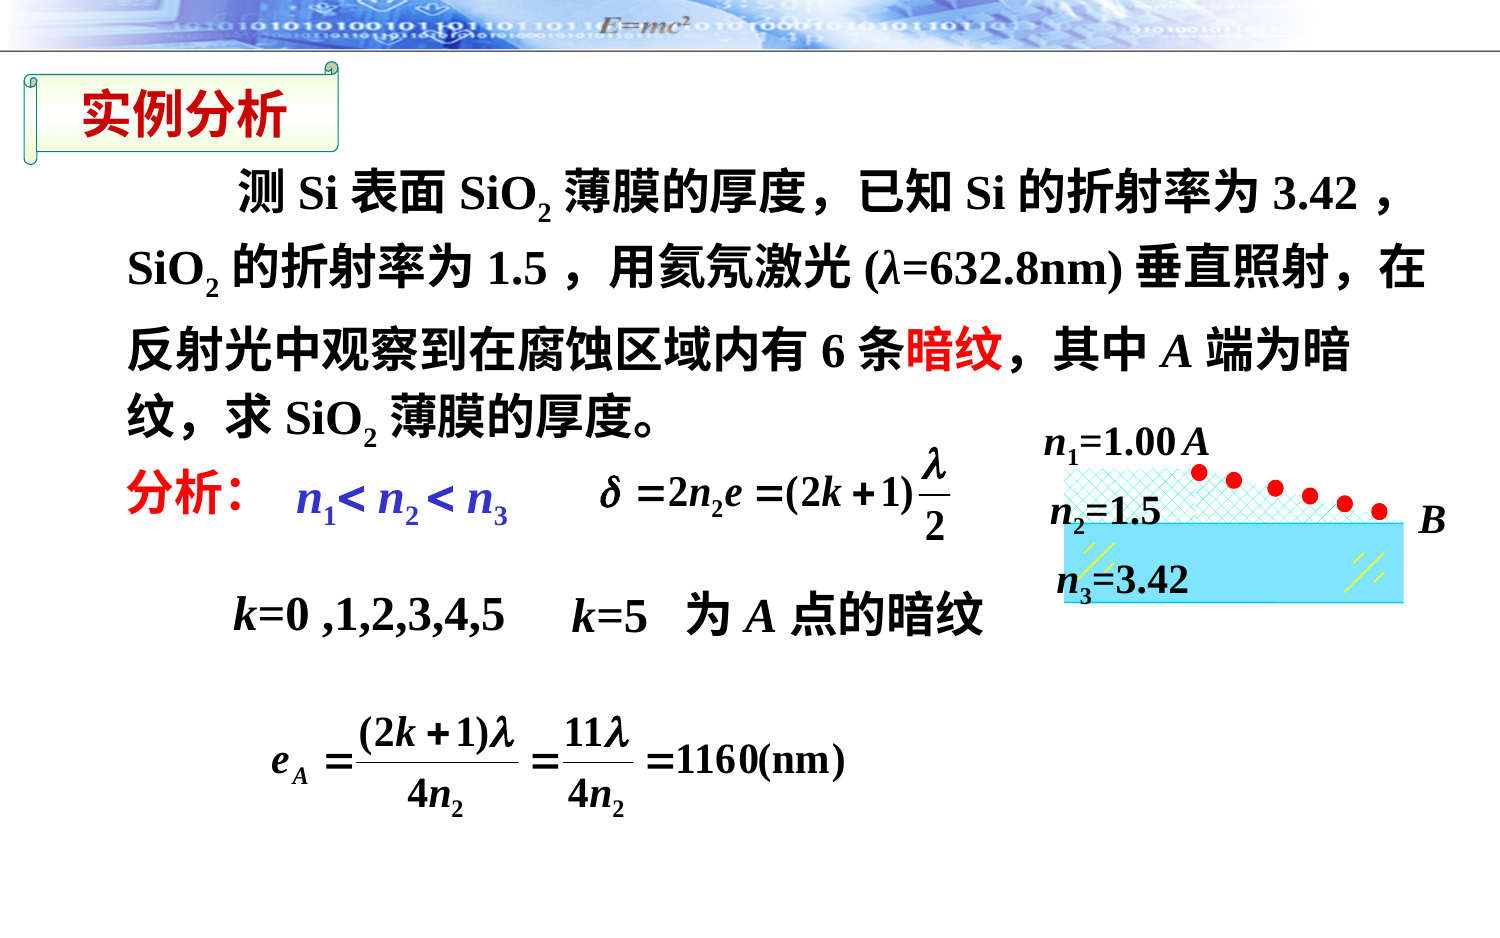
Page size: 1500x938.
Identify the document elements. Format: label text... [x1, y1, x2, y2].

text_box 测Si表面SiO2薄膜的厚度，已知Si的折射率为3.42，SiO2的折射率为1.5，用氦氖激光(λ=632.8nm)垂直照射，在反射光中观察到在腐蚀区域内有6条暗纹，其中A端为暗纹，求SiO2薄膜的厚度。 [112, 145, 1443, 460]
text_box k=0 ,1,2,3,4,5 [218, 574, 573, 648]
text_box k=5 为A点的暗纹 [556, 576, 999, 651]
picture [0, 0, 1500, 52]
text_box n1 n2  n3 [250, 459, 588, 531]
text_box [593, 432, 959, 551]
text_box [1001, 405, 1453, 611]
text_box 分析： [110, 454, 287, 528]
text_box 实例分析 [24, 61, 339, 165]
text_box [265, 701, 852, 829]
